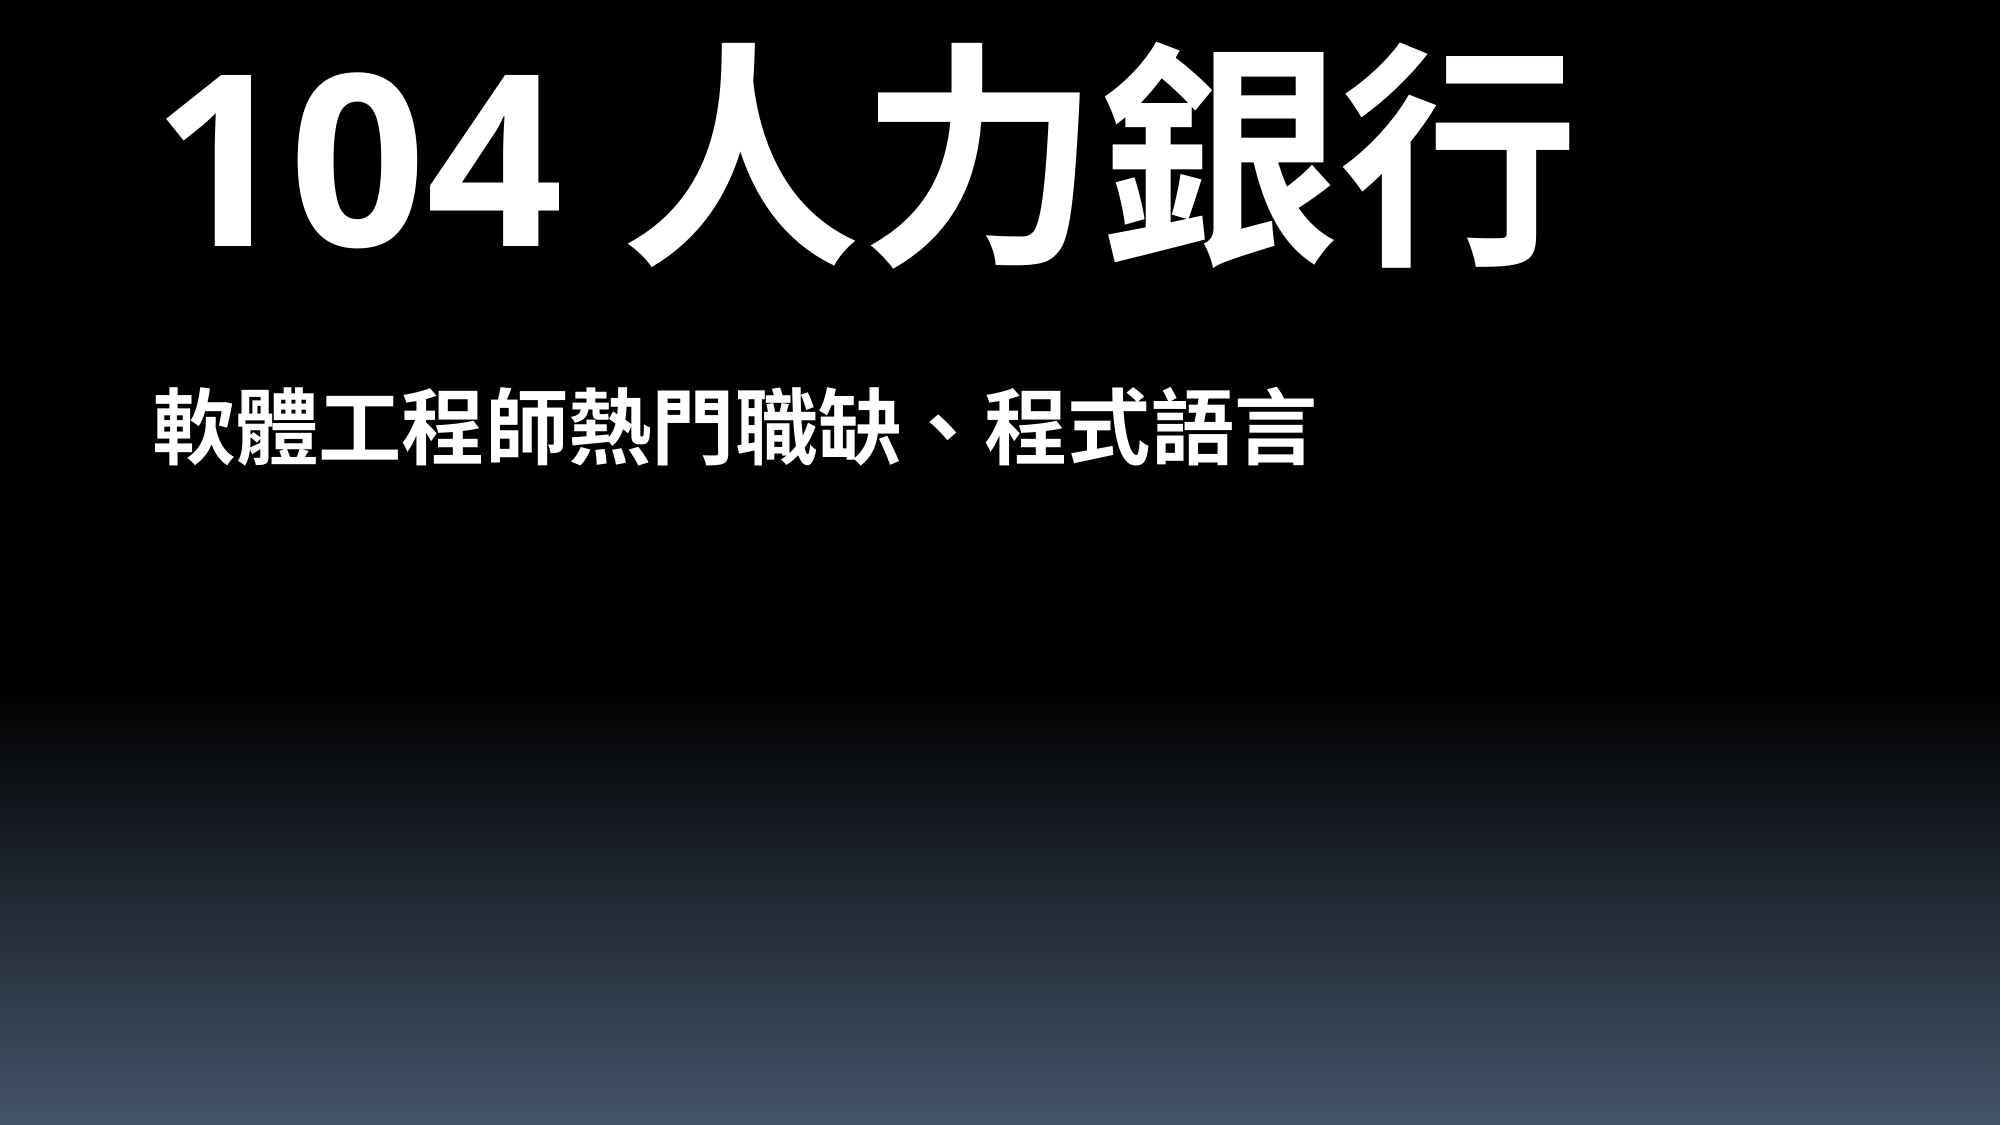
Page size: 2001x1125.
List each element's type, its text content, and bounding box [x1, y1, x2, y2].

title 104人力銀行 [137, 59, 1863, 278]
list 軟體工程師熱門職缺、程式語言 [137, 378, 1863, 1093]
